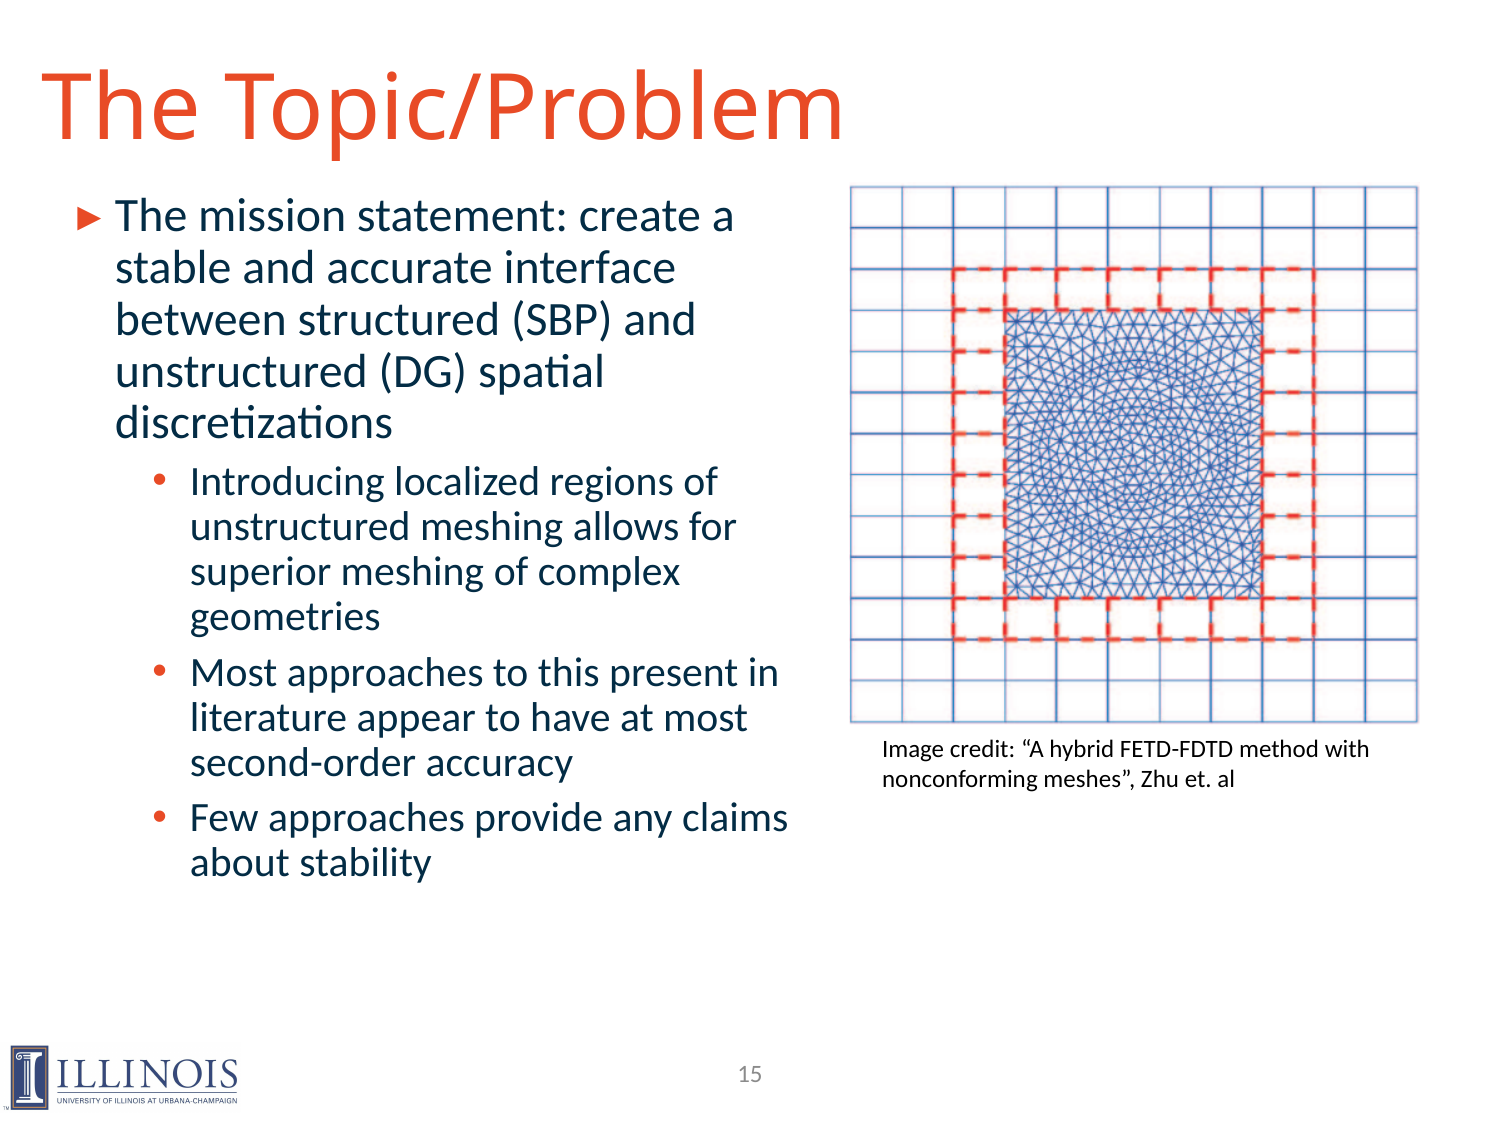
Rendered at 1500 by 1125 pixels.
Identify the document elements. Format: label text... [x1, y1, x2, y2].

slide_number 15 [718, 1042, 782, 1103]
picture [849, 182, 1420, 726]
picture [0, 1042, 241, 1113]
title The Topic/Problem [26, 36, 1438, 183]
text_box The mission statement: create a stable and accurate interface between structured (SBP) and unstructured (DG) spatial discretizations Introducing localized regions of unstructured meshing allows for superior meshing of complex geometries Most approaches to this present in literature appear to have at most second-order accuracy Few approaches provide any claims about stability [62, 182, 832, 1016]
text_box Image credit: “A hybrid FETD-FDTD method with nonconforming meshes”, Zhu et. al [867, 725, 1439, 845]
